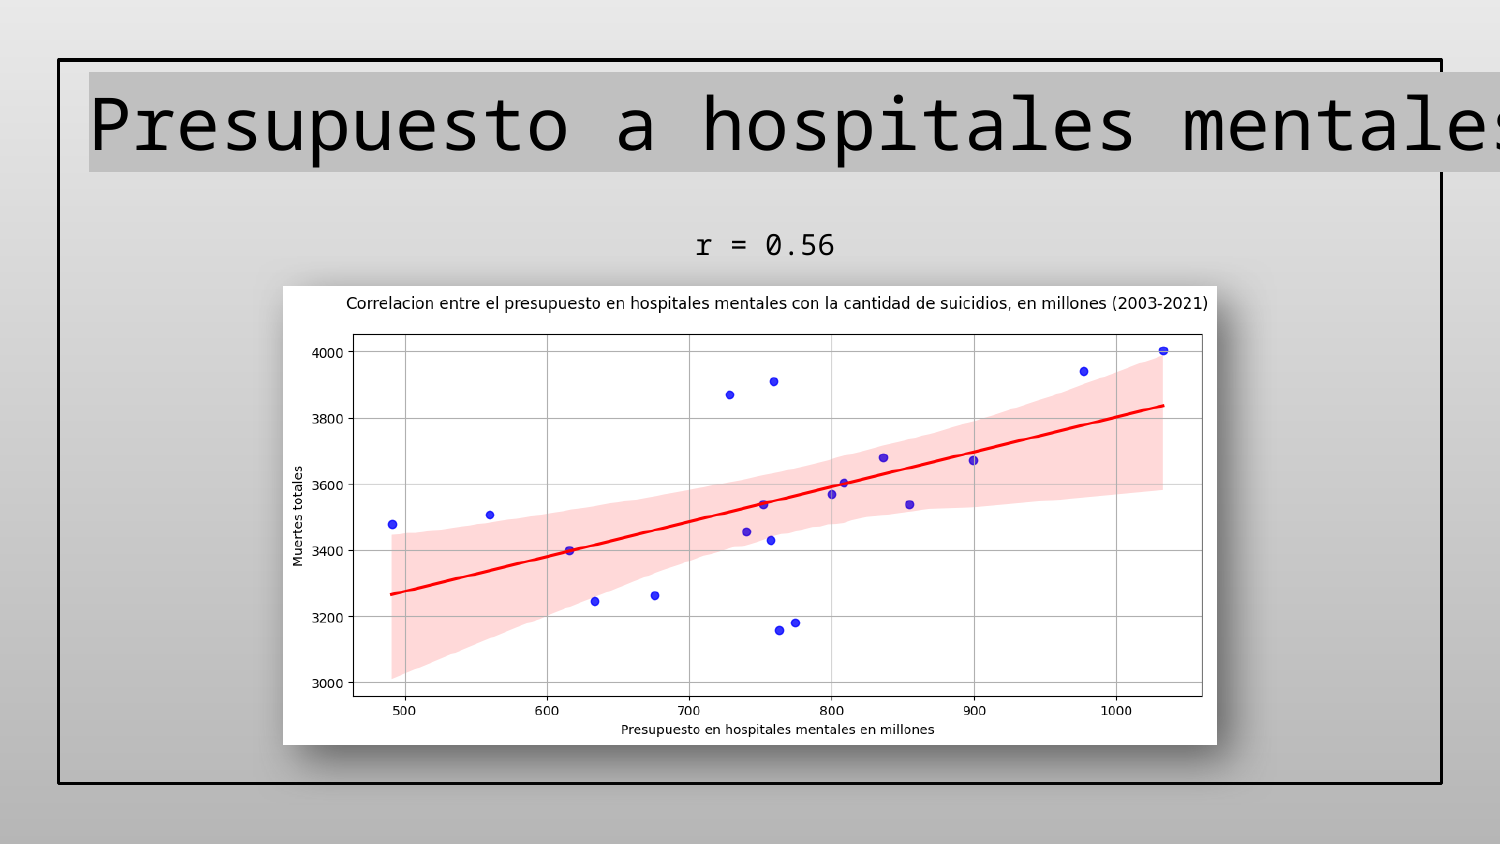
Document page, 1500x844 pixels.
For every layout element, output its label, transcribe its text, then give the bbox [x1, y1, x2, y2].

text_box Presupuesto a hospitales mentales [74, 69, 1500, 172]
picture [282, 286, 1218, 745]
text_box r = 0.56 [680, 219, 850, 269]
